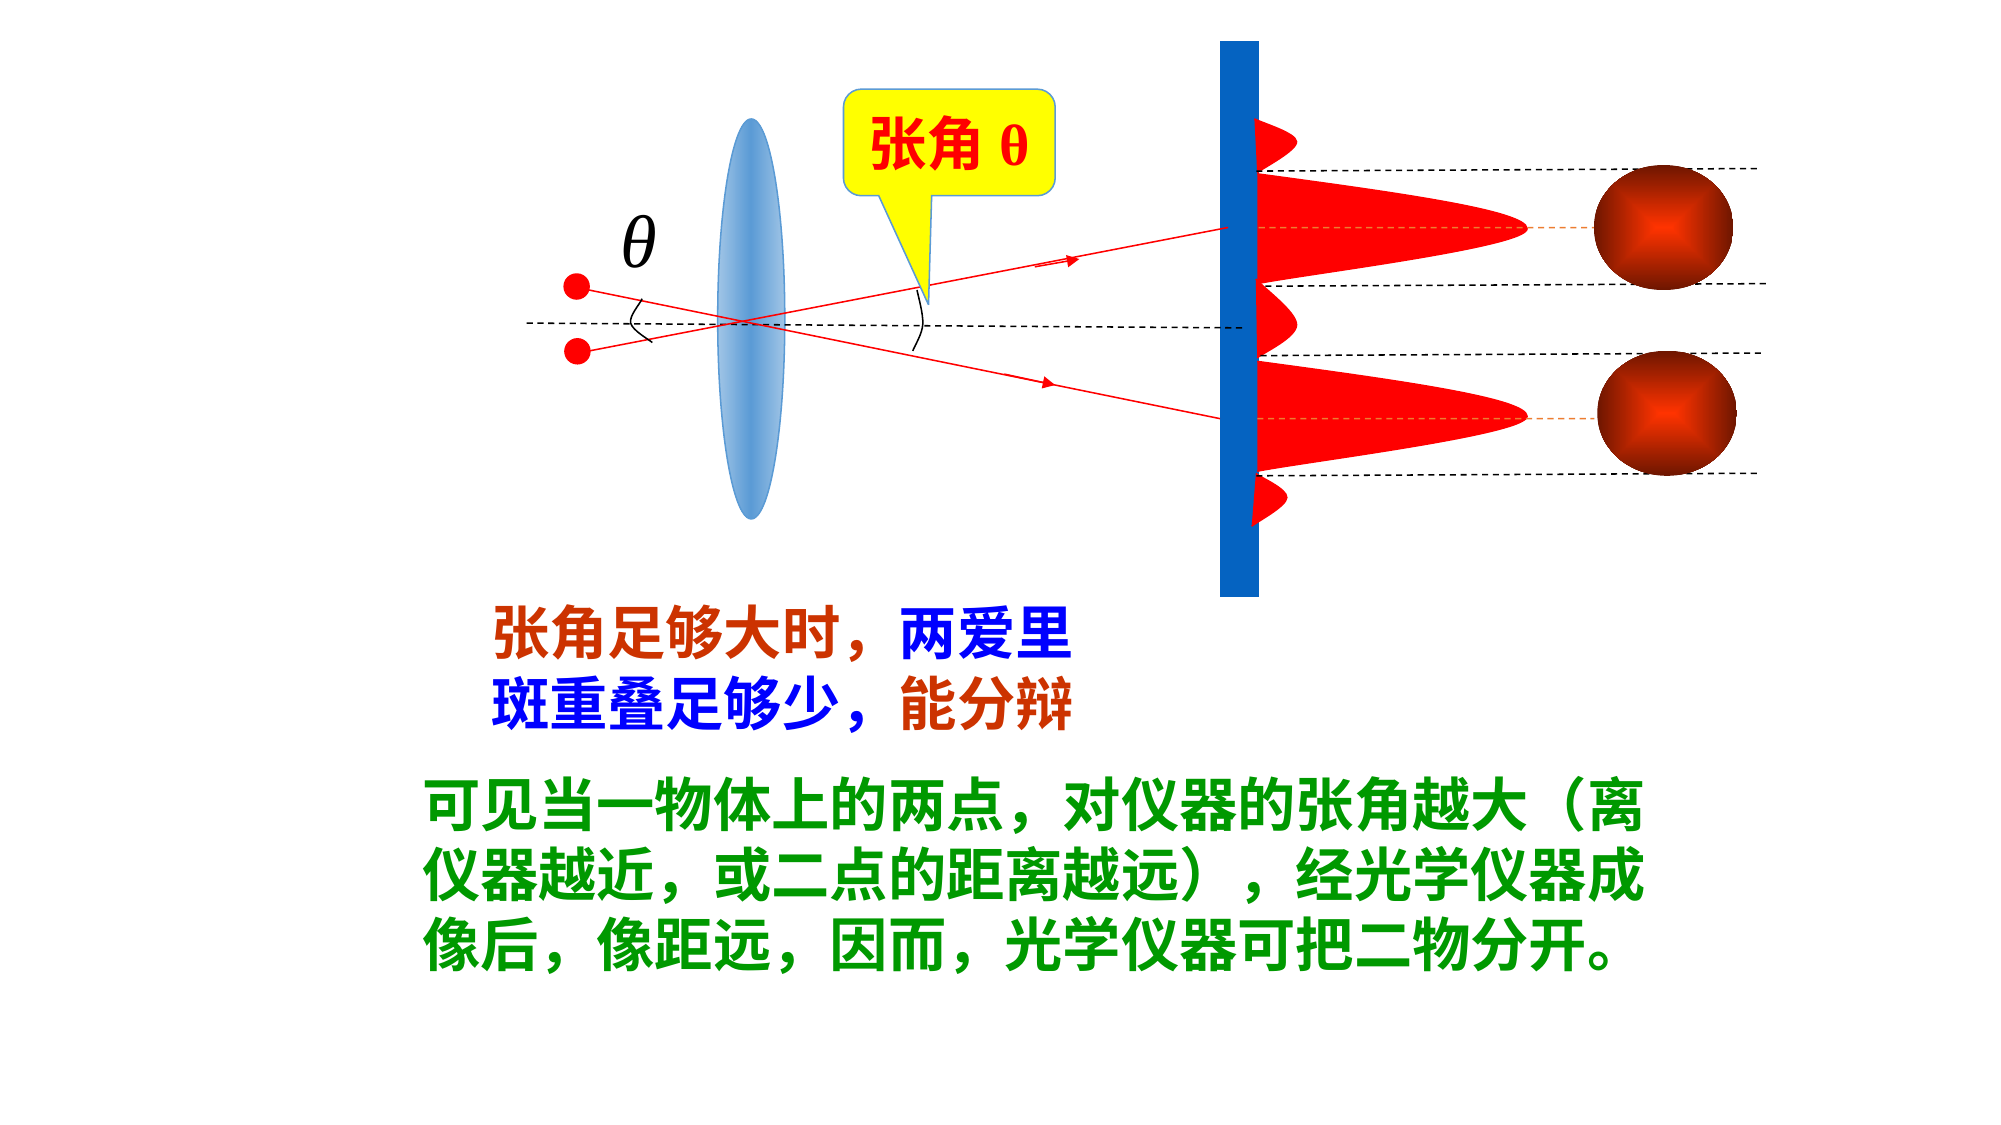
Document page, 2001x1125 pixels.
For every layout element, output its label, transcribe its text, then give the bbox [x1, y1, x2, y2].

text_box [564, 273, 576, 364]
text_box [1220, 41, 1259, 597]
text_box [1251, 118, 1596, 527]
text_box [722, 419, 781, 519]
text_box 可见当一物体上的两点，对仪器的张角越大（离仪器越近，或二点的距离越远），经光学仪器成像后，像距远，因而，光学仪器可把二物分开。 [407, 760, 1668, 986]
text_box [1596, 164, 1734, 291]
text_box [721, 118, 782, 227]
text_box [610, 199, 674, 287]
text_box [843, 89, 1056, 351]
text_box 张角足够大时，两爱里斑重叠足够少，能分辩 [476, 589, 1144, 744]
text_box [576, 227, 1229, 419]
text_box [1597, 350, 1737, 476]
